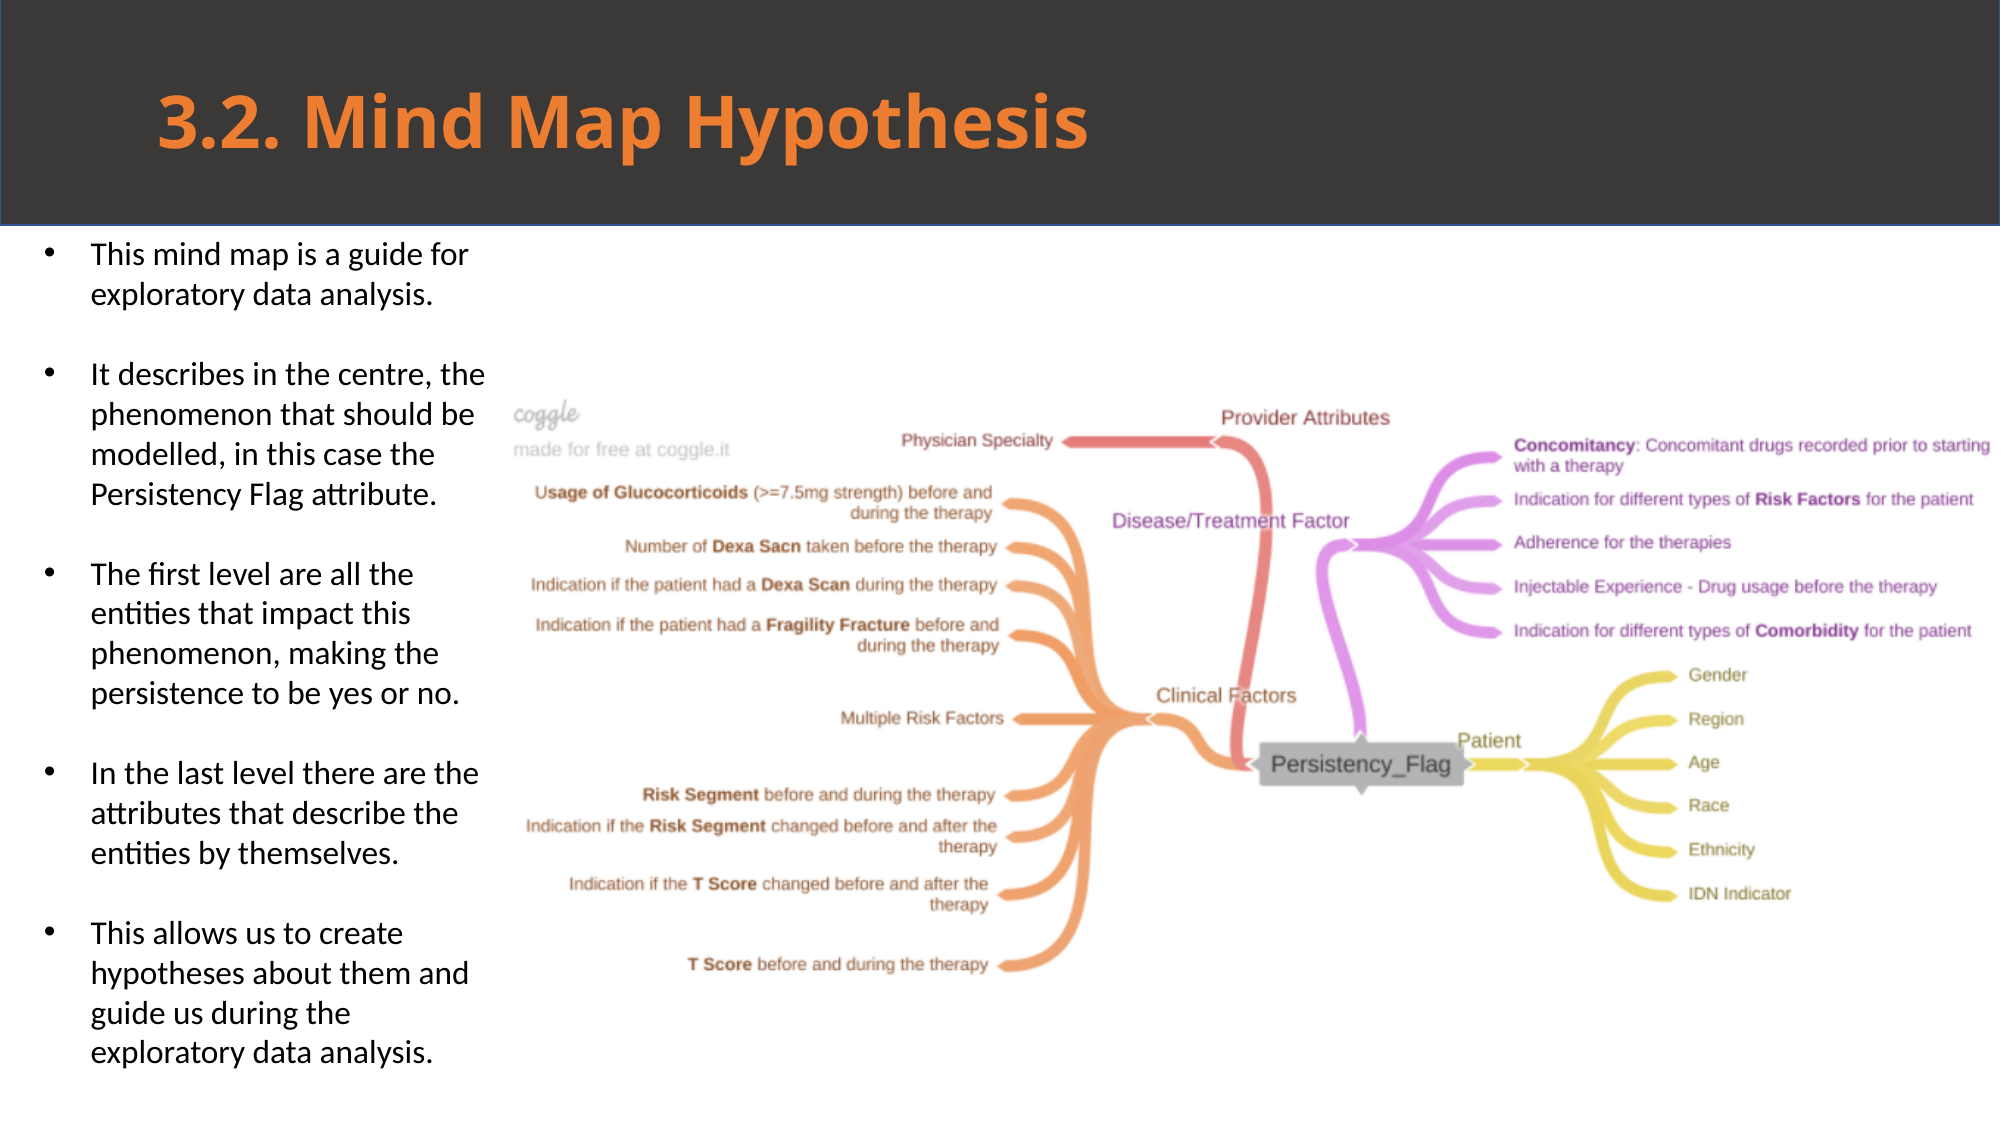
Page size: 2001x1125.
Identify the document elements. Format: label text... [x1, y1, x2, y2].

text_box This mind map is a guide for exploratory data analysis. It describes in the centre, the phenomenon that should be modelled, in this case the Persistency Flag attribute. The first level are all the entities that impact this phenomenon, making the persistence to be yes or no. In the last level there are the attributes that describe the entities by themselves. This allows us to create hypotheses about them and guide us during the exploratory data analysis. [28, 224, 510, 1078]
text_box 3.2. Mind Map Hypothesis [0, 0, 2000, 226]
picture [490, 363, 2000, 991]
